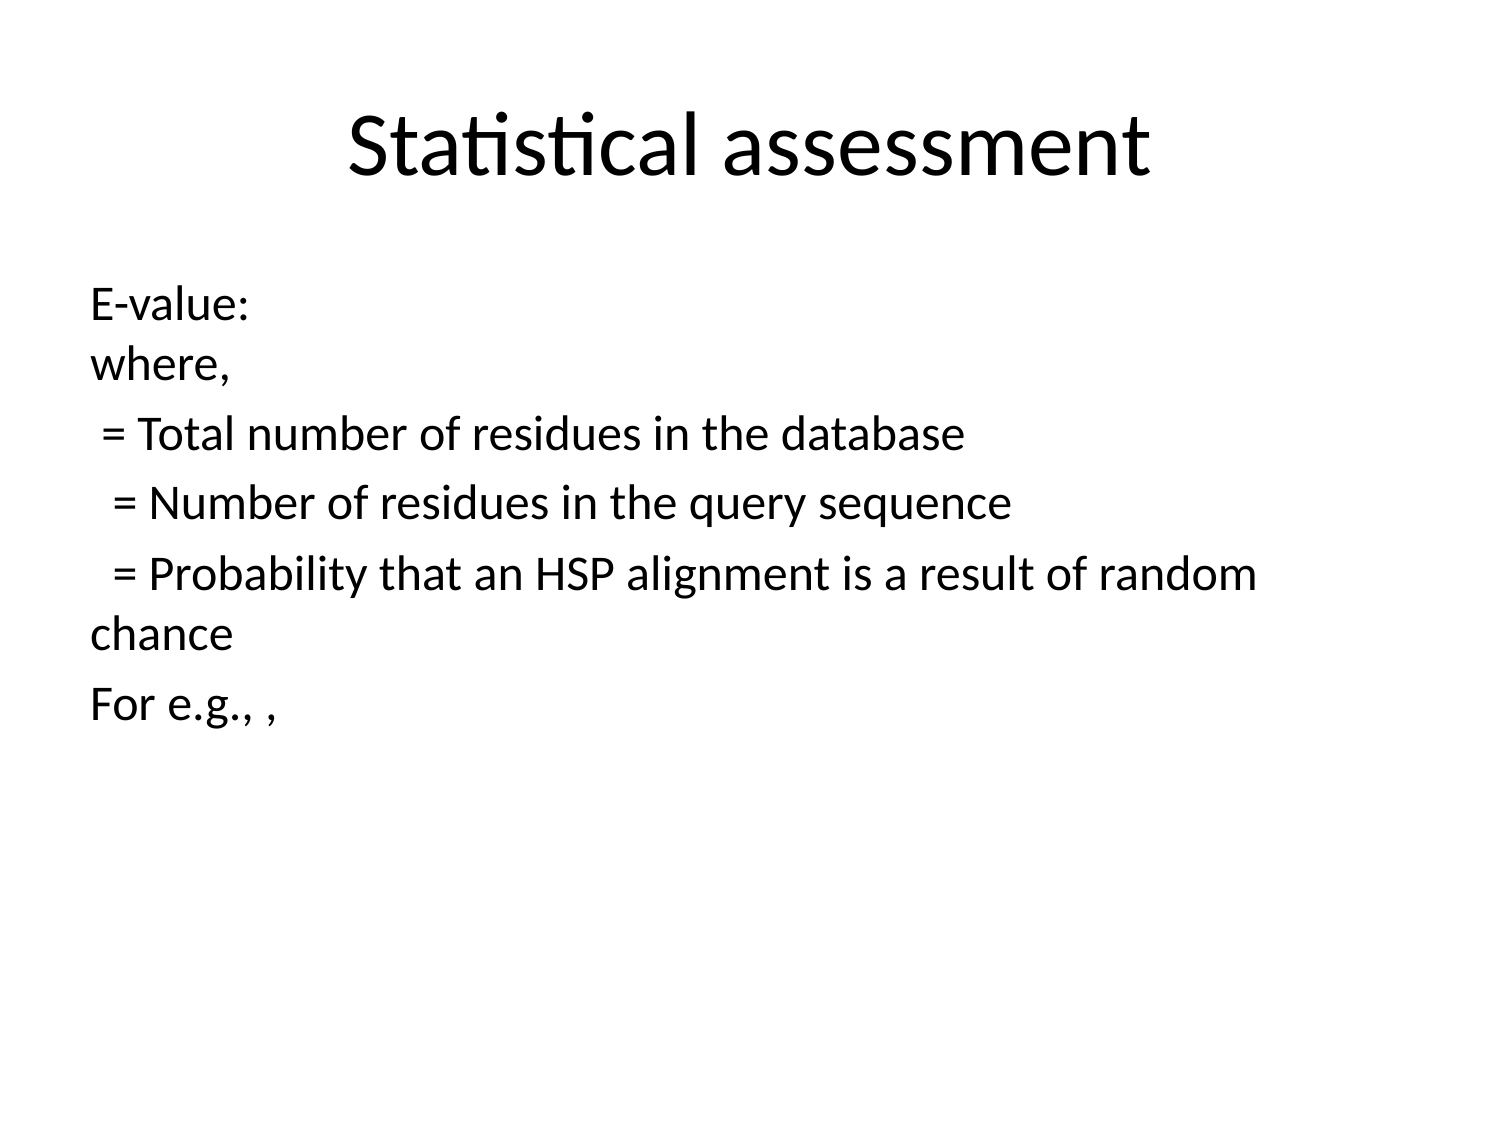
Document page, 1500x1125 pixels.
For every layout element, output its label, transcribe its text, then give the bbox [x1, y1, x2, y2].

title Statistical assessment [75, 45, 1425, 233]
